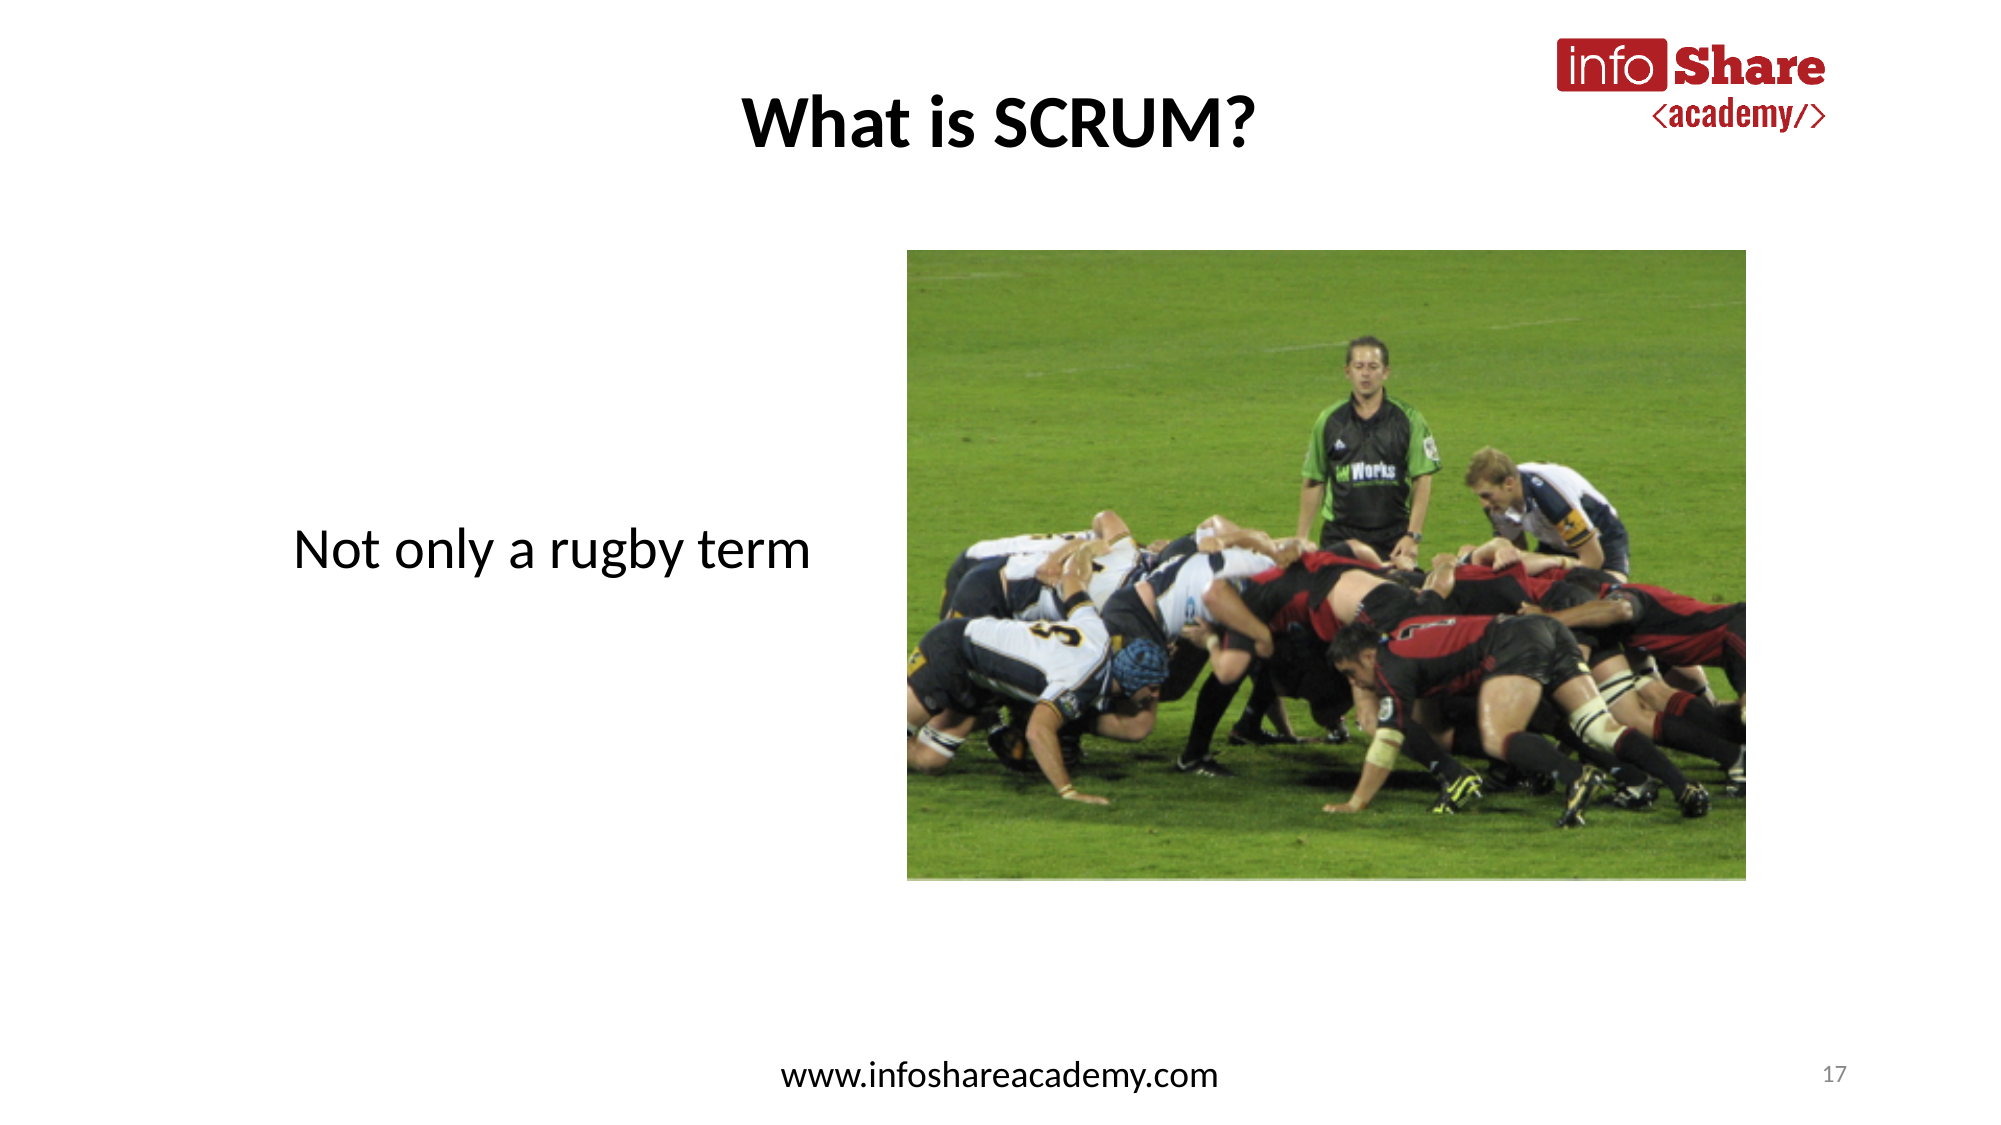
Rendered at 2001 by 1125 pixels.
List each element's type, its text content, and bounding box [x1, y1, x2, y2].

picture [907, 250, 1746, 881]
footer www.infoshareacademy.com [662, 1042, 1338, 1103]
slide_number 17 [1412, 1042, 1863, 1103]
list Not only a rugby term [249, 328, 1100, 1043]
title What is SCRUM? [137, 59, 1863, 278]
picture [1516, 0, 1865, 174]
